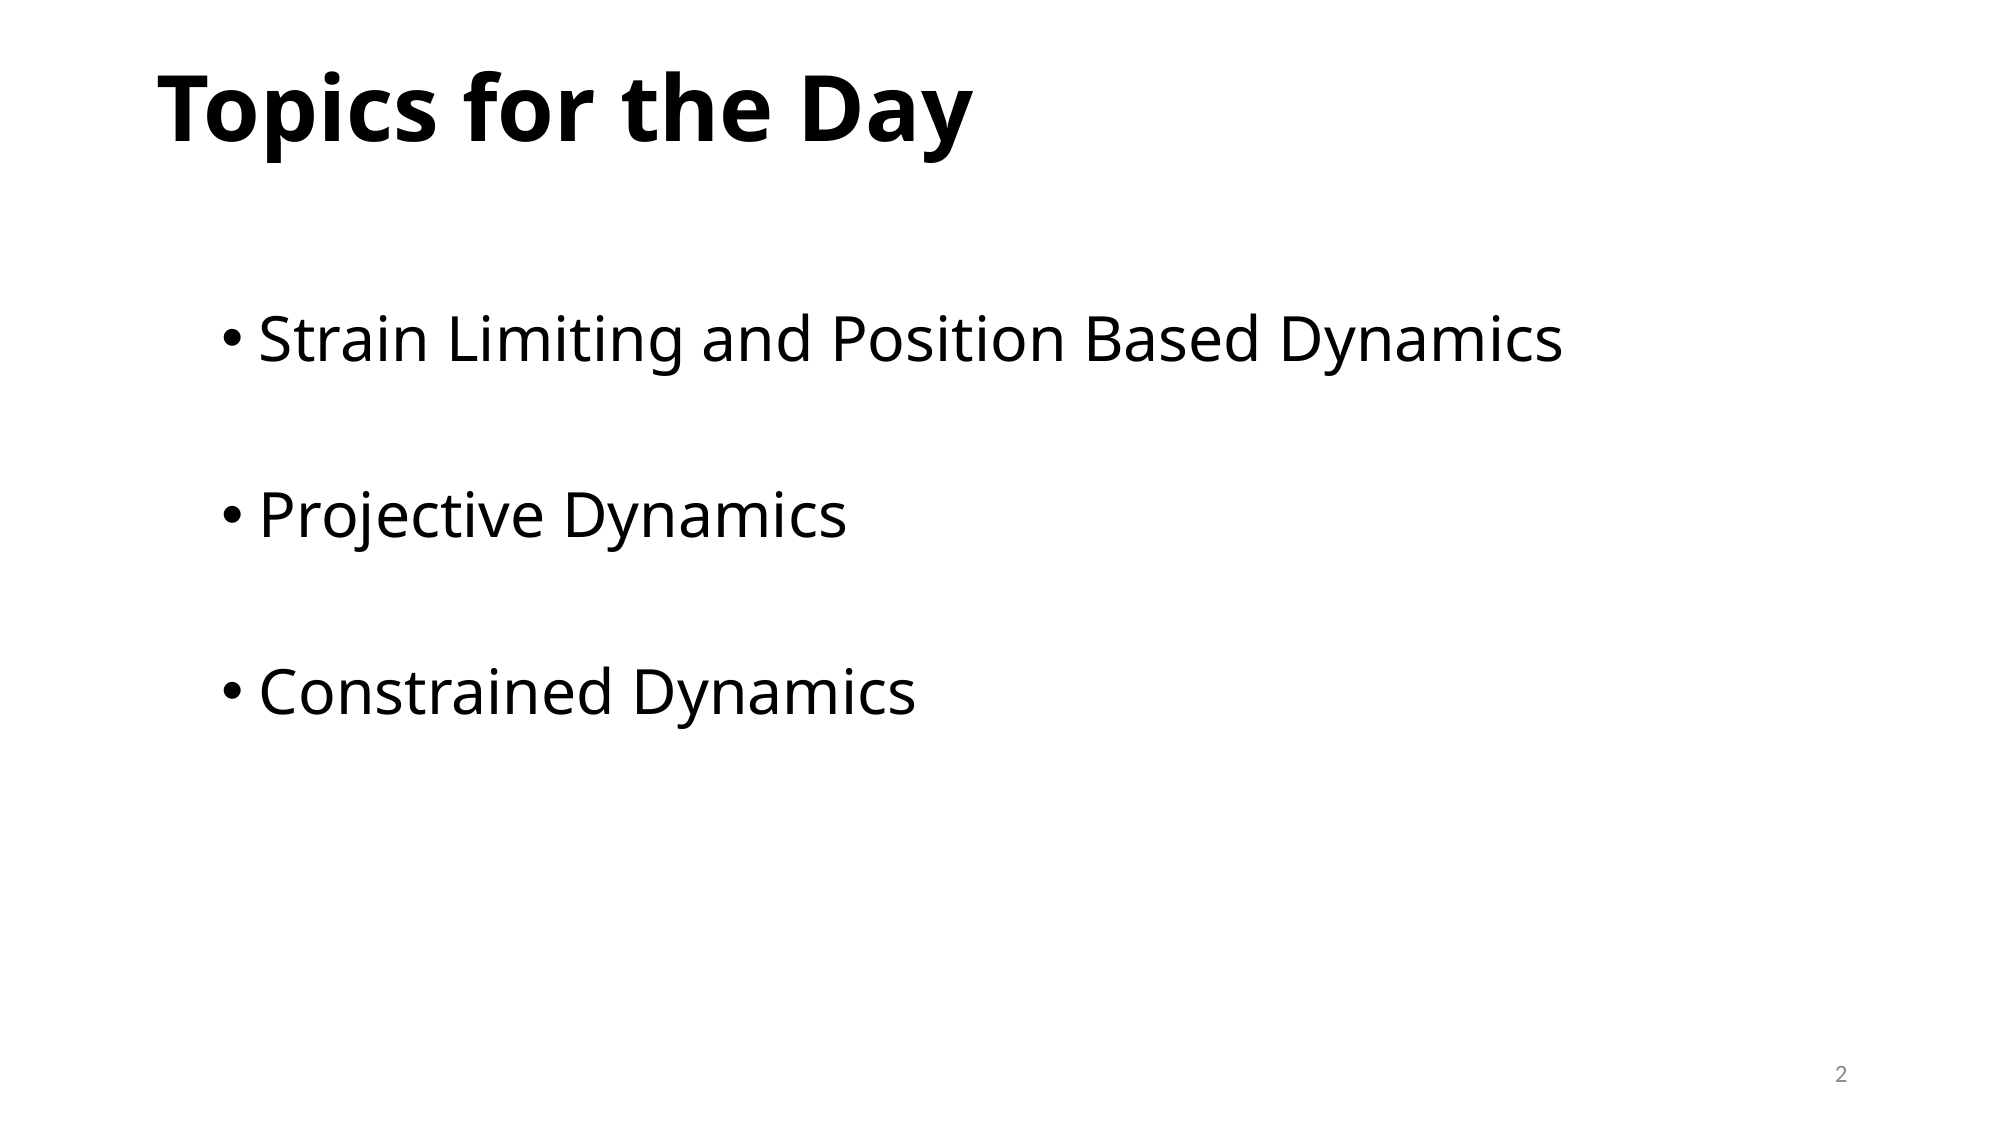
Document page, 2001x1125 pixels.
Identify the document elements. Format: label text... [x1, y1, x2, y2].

slide_number 2 [1412, 1042, 1863, 1103]
title Topics for the Day [141, 3, 1867, 221]
list Strain Limiting and Position Based Dynamics Projective Dynamics Constrained Dynamics [206, 299, 1776, 1017]
